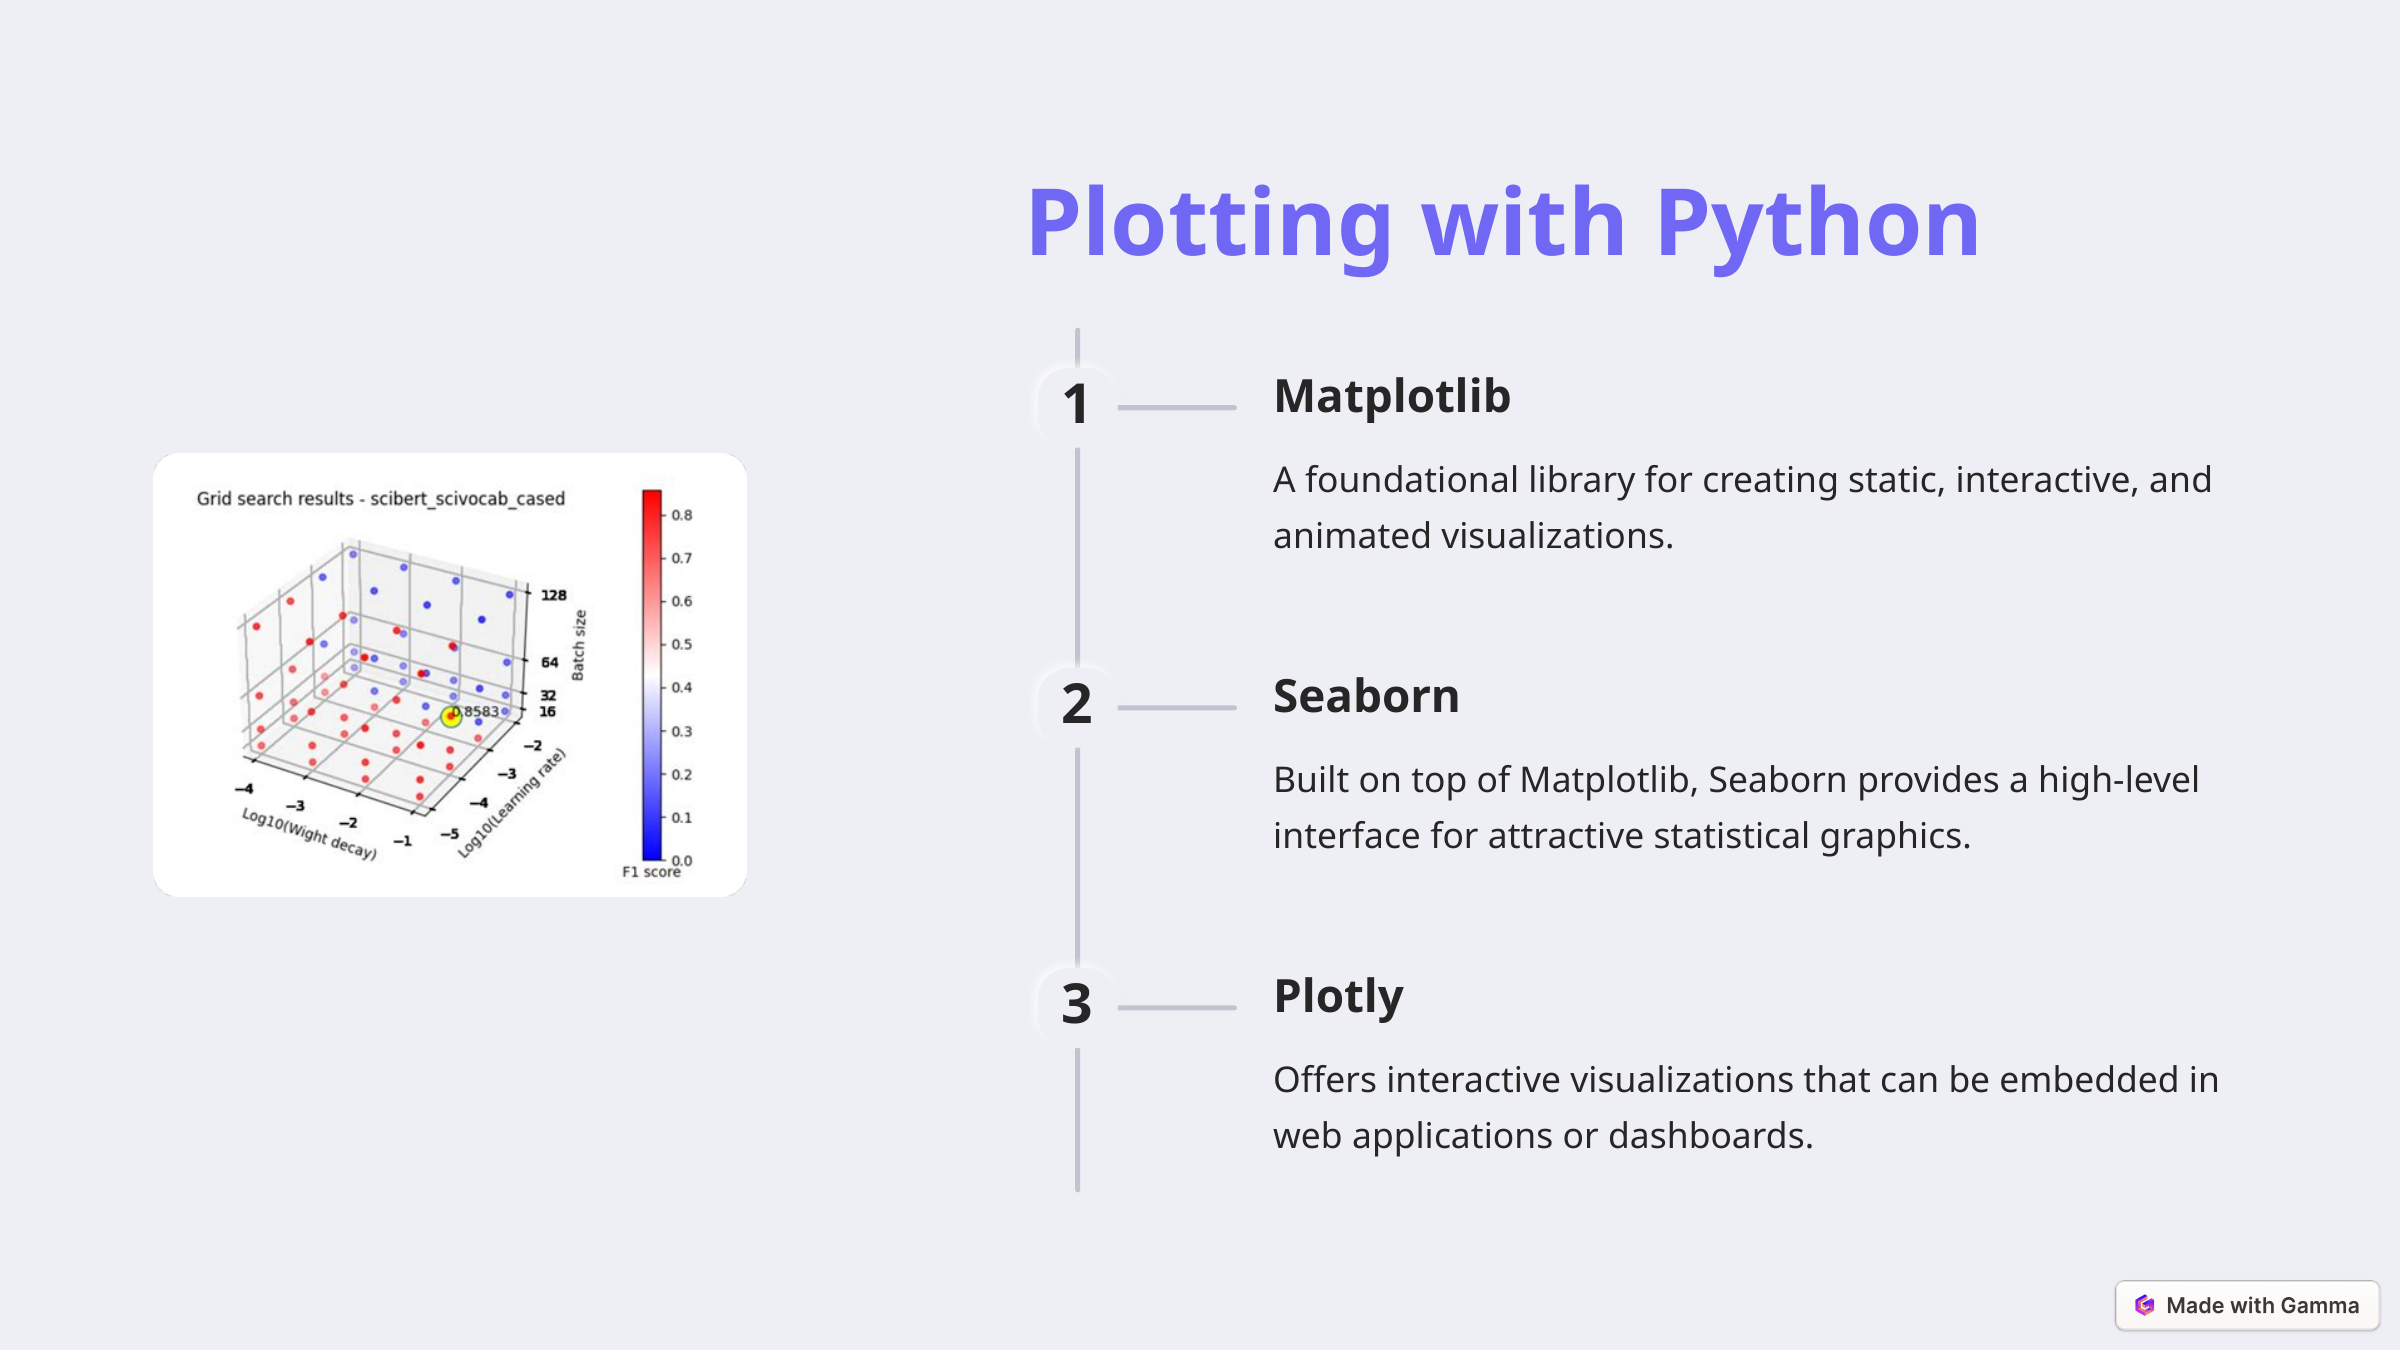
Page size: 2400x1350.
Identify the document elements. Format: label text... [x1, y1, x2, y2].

text_box 2 [1061, 679, 1094, 736]
picture [0, 0, 900, 1350]
text_box [1037, 667, 1118, 748]
text_box 3 [1062, 979, 1093, 1036]
text_box [1120, 405, 1237, 411]
text_box [1037, 367, 1118, 448]
text_box [1120, 705, 1237, 711]
text_box 1 [1067, 379, 1088, 436]
text_box Seaborn [1273, 663, 1741, 722]
text_box A foundational library for creating static, interactive, and animated visualizations. [1273, 442, 2276, 557]
text_box [1037, 967, 1118, 1048]
text_box Plotting with Python [1024, 157, 1960, 275]
text_box Offers interactive visualizations that can be embedded in web applications or dashboards. [1273, 1043, 2276, 1157]
text_box Matplotlib [1273, 363, 1741, 422]
text_box [1075, 452, 1081, 657]
text_box Built on top of Matplotlib, Seaborn provides a high-level interface for attractive statistical graphics. [1273, 743, 2276, 857]
text_box Plotly [1273, 963, 1741, 1022]
text_box [1075, 327, 1081, 357]
text_box [1075, 1052, 1081, 1193]
picture [2106, 1271, 2389, 1339]
text_box [1120, 1005, 1237, 1011]
text_box [1075, 752, 1081, 957]
